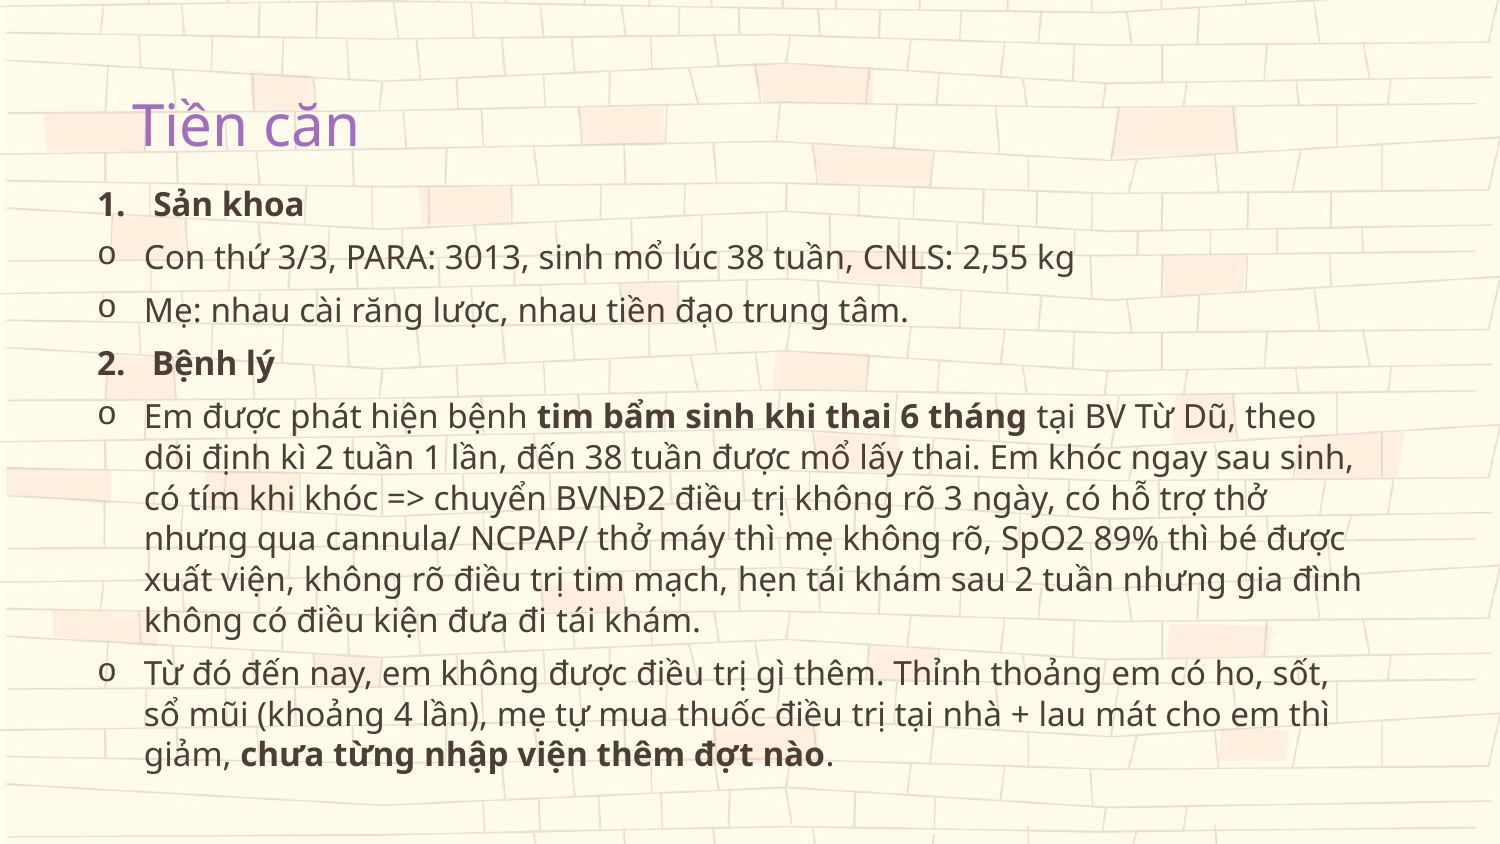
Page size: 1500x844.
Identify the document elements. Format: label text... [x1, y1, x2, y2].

picture [0, 0, 1500, 844]
list Sản khoa Con thứ 3/3, PARA: 3013, sinh mổ lúc 38 tuần, CNLS: 2,55 kg Mẹ: nhau cài răng lược, nhau tiền đạo trung tâm. 2. Bệnh lý Em được phát hiện bệnh tim bẩm sinh khi thai 6 tháng tại BV Từ Dũ, theo dõi định kì 2 tuần 1 lần, đến 38 tuần được mổ lấy thai. Em khóc ngay sau sinh, có tím khi khóc => chuyển BVNĐ2 điều trị không rõ 3 ngày, có hỗ trợ thở nhưng qua cannula/ NCPAP/ thở máy thì mẹ không rõ, SpO2 89% thì bé được xuất viện, không rõ điều trị tim mạch, hẹn tái khám sau 2 tuần nhưng gia đình không có điều kiện đưa đi tái khám. Từ đó đến nay, em không được điều trị gì thêm. Thỉnh thoảng em có ho, sốt, sổ mũi (khoảng 4 lần), mẹ tự mua thuốc điều trị tại nhà + lau mát cho em thì giảm, chưa từng nhập viện thêm đợt nào. [82, 166, 1383, 756]
title Tiền căn [116, 72, 1383, 166]
